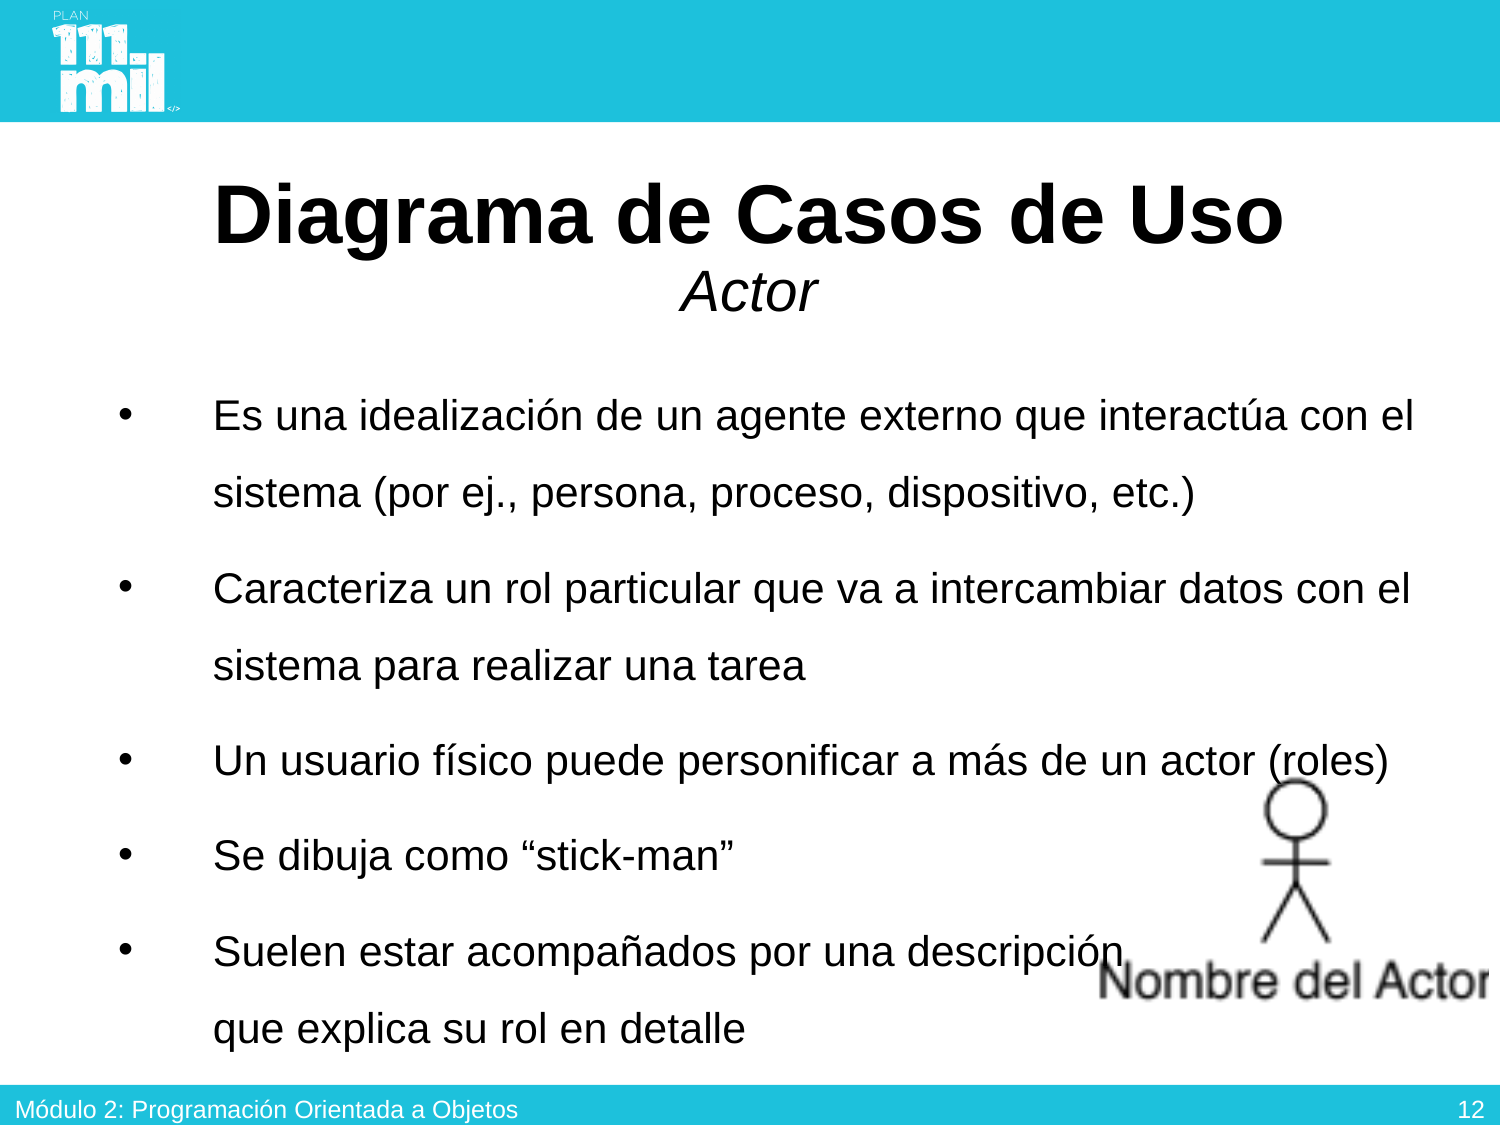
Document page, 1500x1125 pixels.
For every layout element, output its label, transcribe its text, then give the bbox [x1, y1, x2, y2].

footer Módulo 2: Programación Orientada a Objetos [0, 1078, 643, 1125]
list Es una idealización de un agente externo que interactúa con el sistema (por ej., persona, proceso, dispositivo, etc.) Caracteriza un rol particular que va a intercambiar datos con el sistema para realizar una tarea Un usuario físico puede personificar a más de un actor (roles) Se dibuja como “stick-man” Suelen estar acompañados por una descripción que explica su rol en detalle [103, 354, 1471, 1069]
picture [1098, 769, 1489, 1026]
title Diagrama de Casos de Uso Actor [103, 147, 1397, 348]
slide_number 11 [1162, 1078, 1500, 1125]
